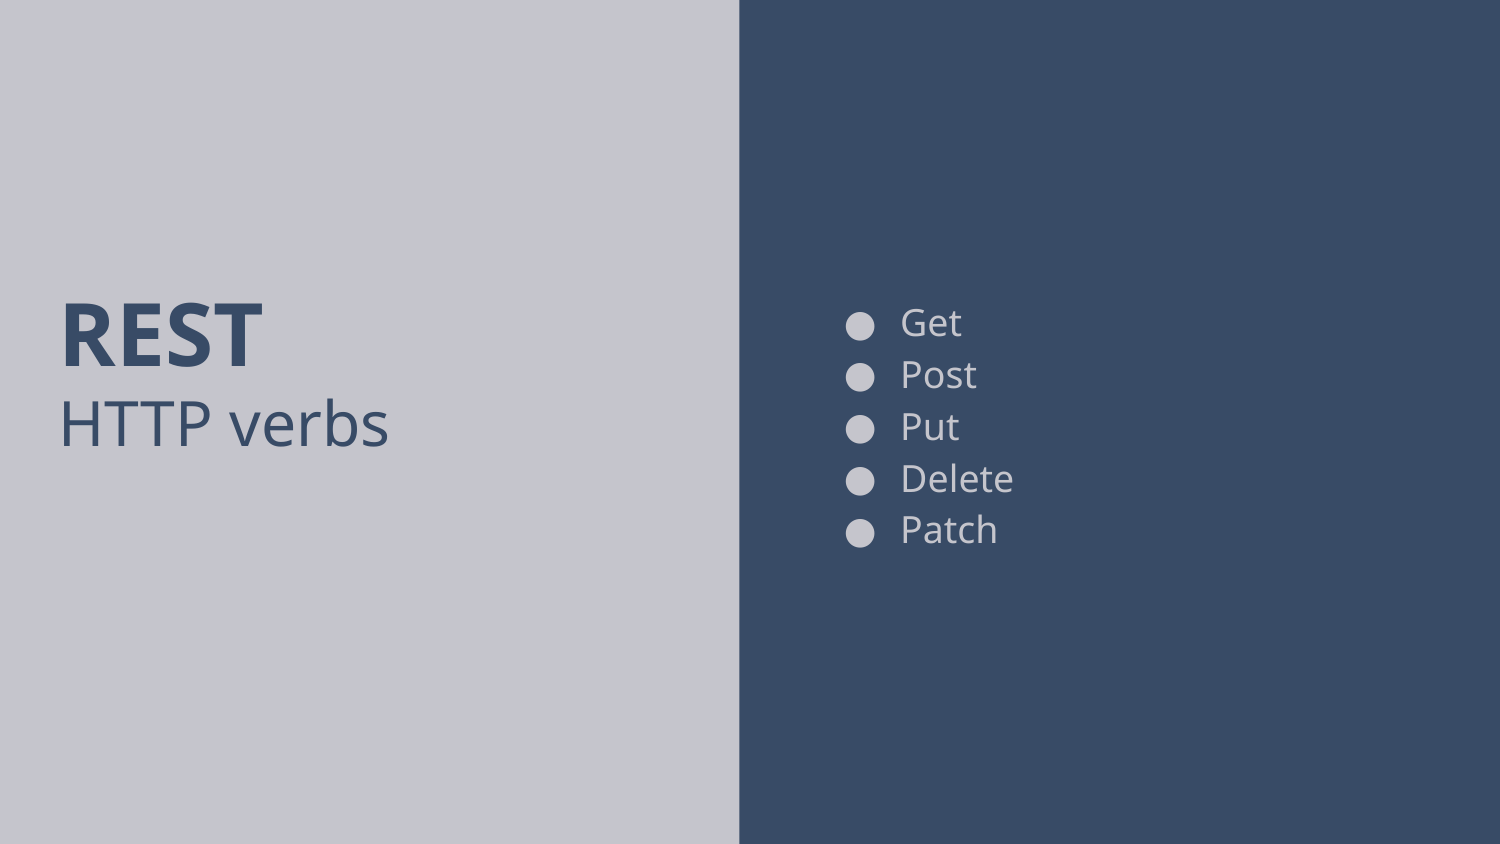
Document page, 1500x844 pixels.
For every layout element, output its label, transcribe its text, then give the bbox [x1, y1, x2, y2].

text_box [739, 0, 1500, 844]
title REST HTTP verbs [43, 284, 708, 560]
list Get Post Put Delete Patch [810, 118, 1489, 725]
